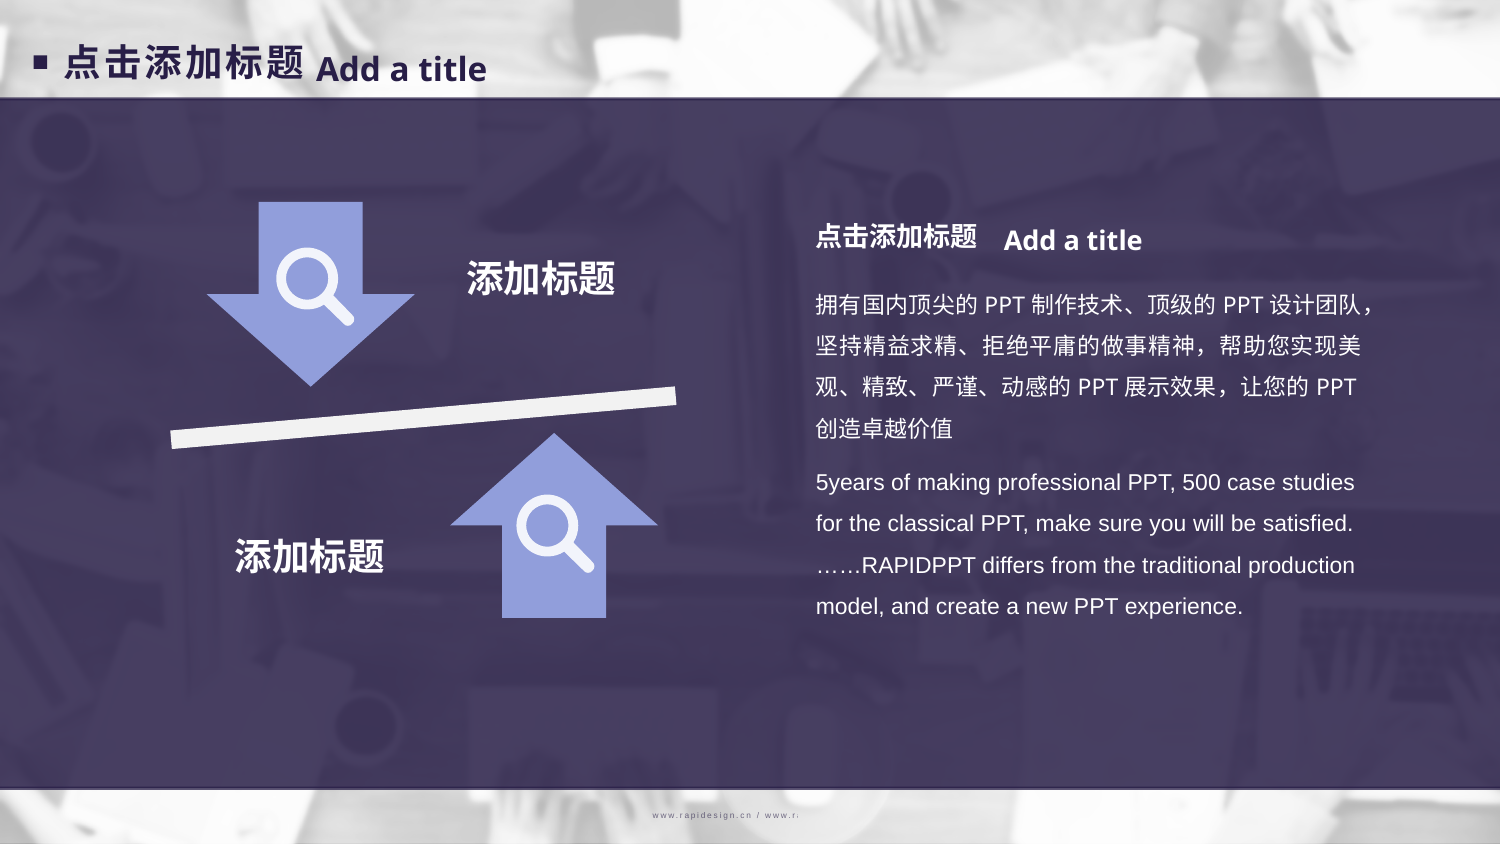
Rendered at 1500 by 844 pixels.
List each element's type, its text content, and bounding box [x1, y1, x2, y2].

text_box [450, 432, 659, 618]
text_box www.rapidesign.cn / www.rapidppt.com [638, 803, 876, 828]
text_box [801, 195, 1378, 629]
text_box 添加标题 [206, 446, 429, 641]
text_box 添加标题 [436, 169, 659, 364]
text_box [206, 201, 415, 387]
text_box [33, 44, 552, 128]
text_box [169, 385, 678, 451]
